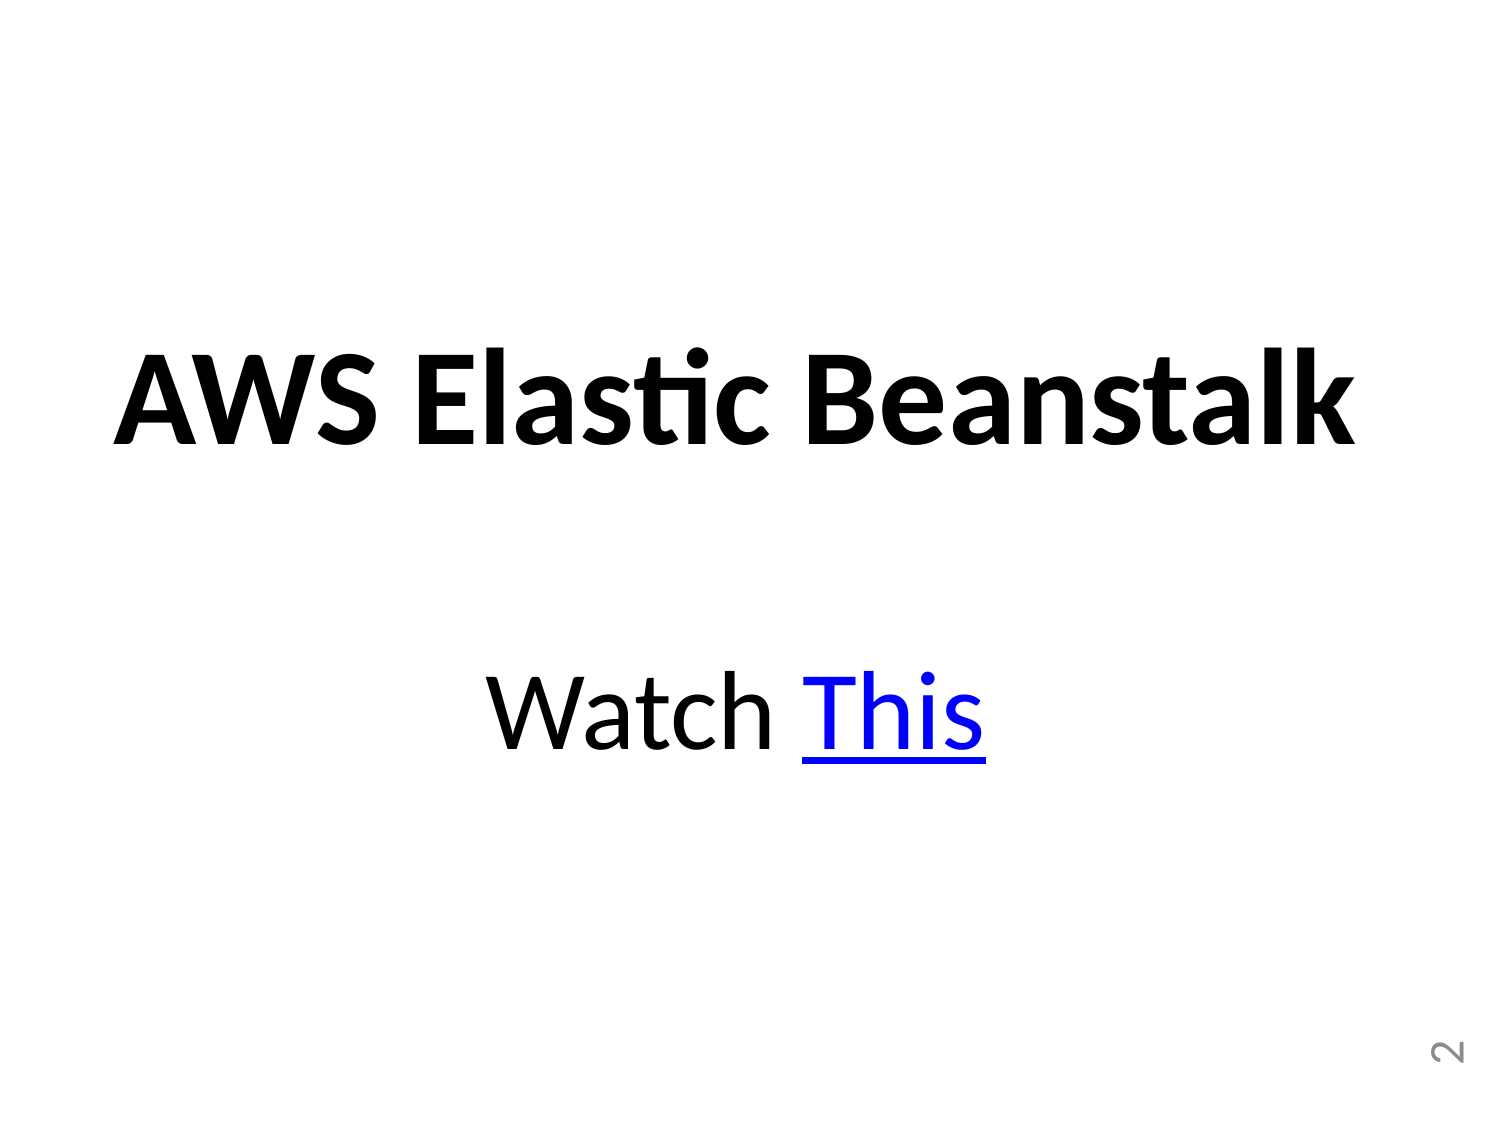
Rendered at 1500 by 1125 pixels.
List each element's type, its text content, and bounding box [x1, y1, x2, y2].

slide_number 2 [1412, 1025, 1475, 1125]
text_box AWS Elastic Beanstalk Watch This [54, 299, 1417, 945]
